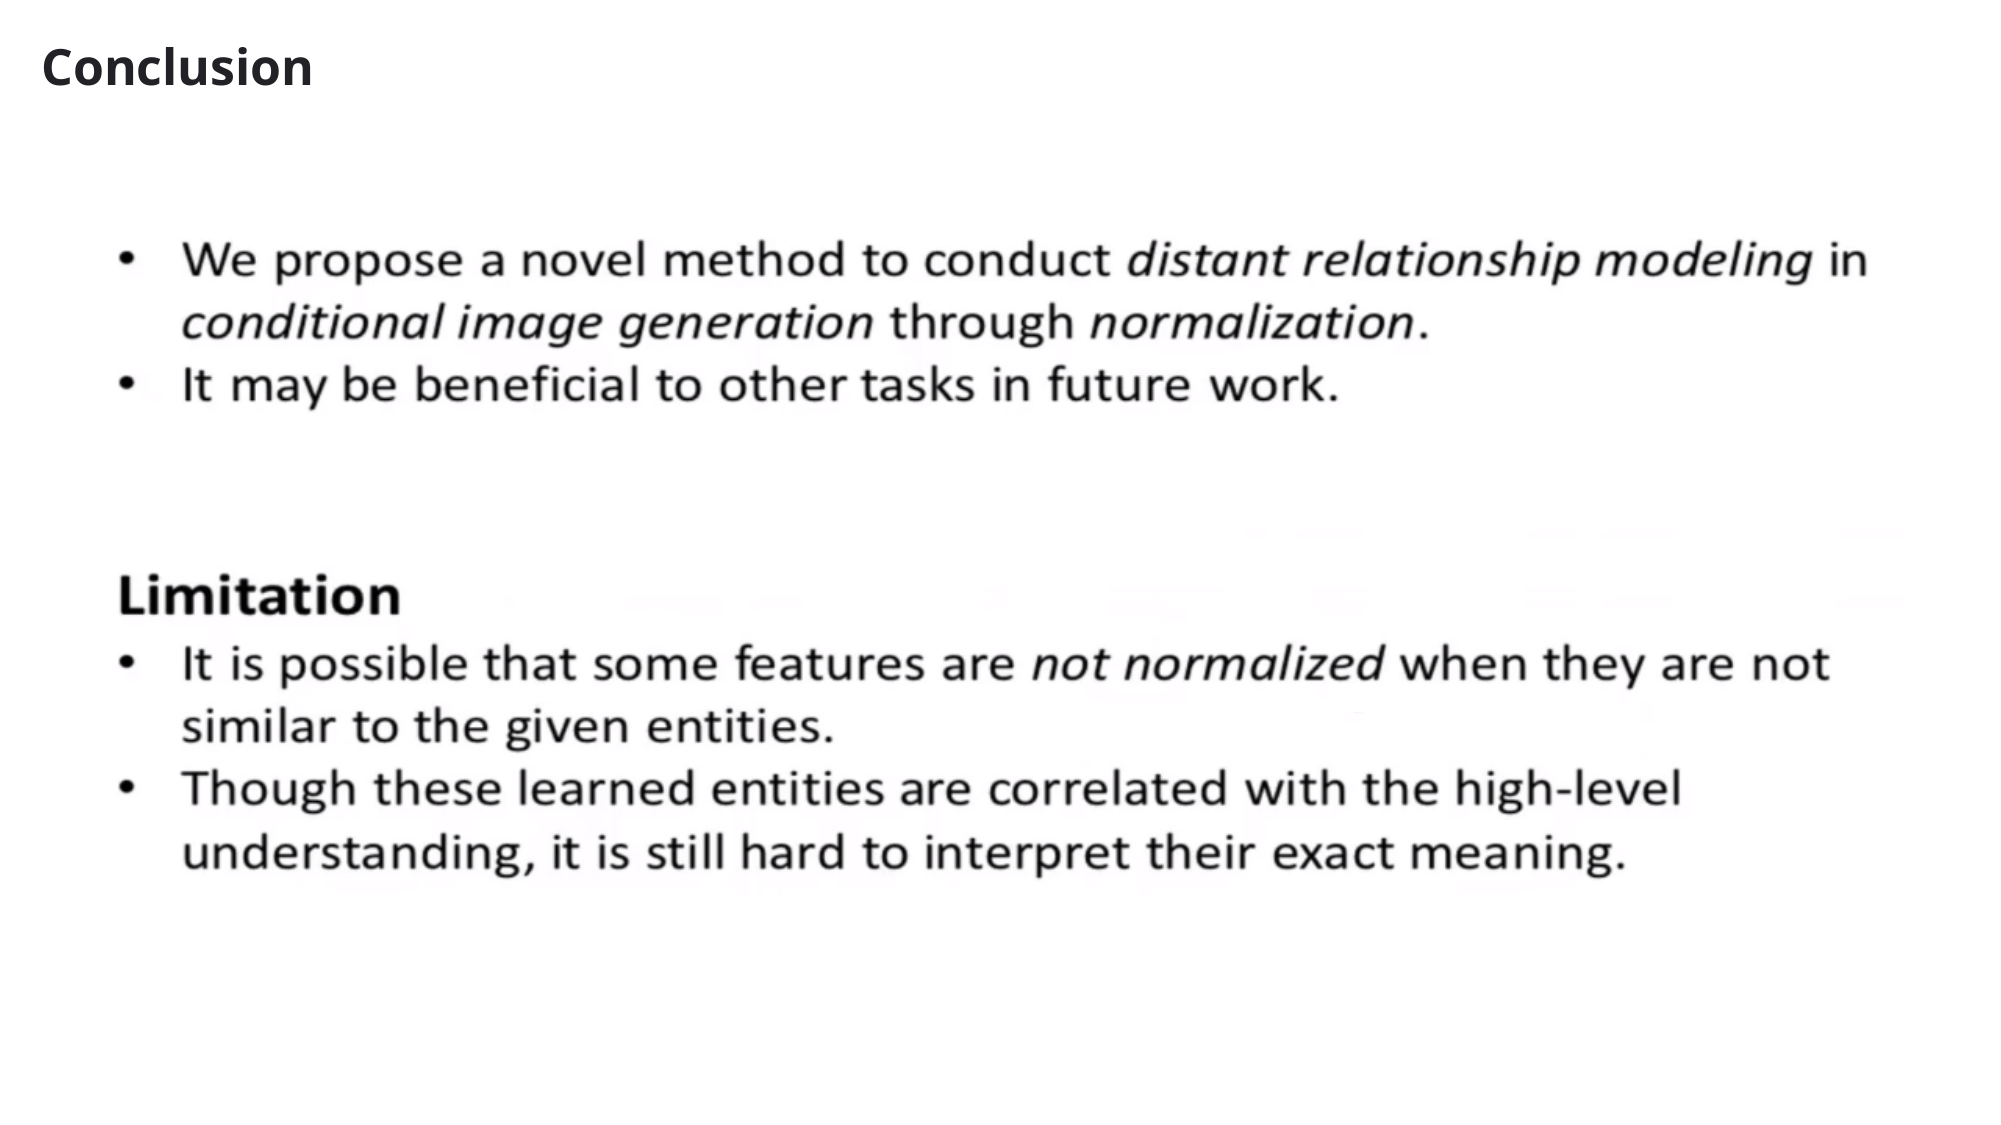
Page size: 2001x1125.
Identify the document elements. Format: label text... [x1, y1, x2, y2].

picture [95, 227, 1905, 898]
text_box Conclusion [26, 27, 494, 103]
